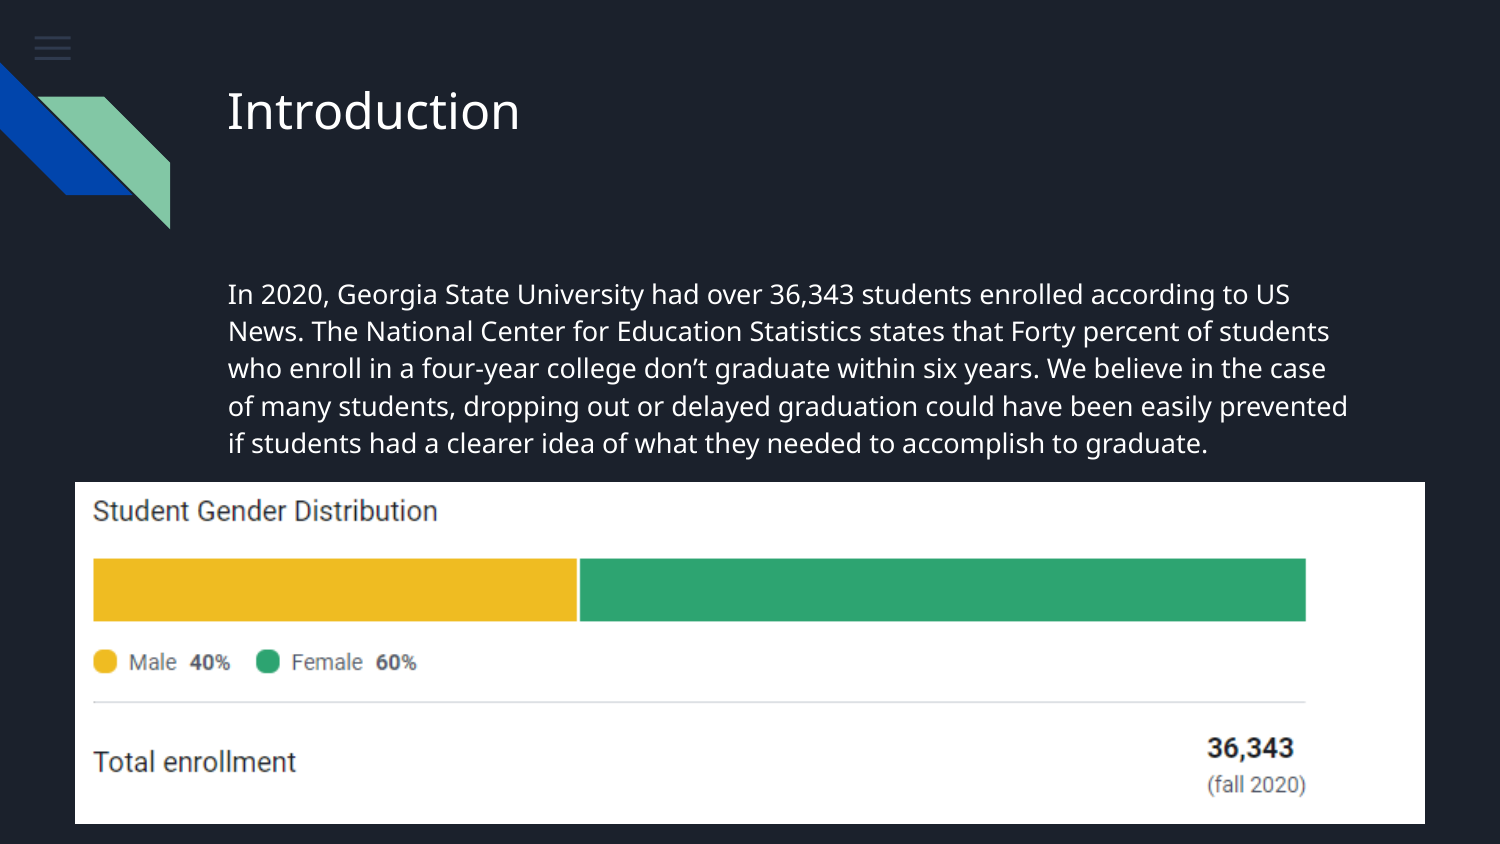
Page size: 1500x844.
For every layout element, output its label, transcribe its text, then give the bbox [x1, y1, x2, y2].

title Introduction [212, 64, 1368, 215]
picture [75, 482, 1425, 824]
list In 2020, Georgia State University had over 36,343 students enrolled according to US News. The National Center for Education Statistics states that Forty percent of students who enroll in a four-year college don’t graduate within six years. We believe in the case of many students, dropping out or delayed graduation could have been easily prevented if students had a clearer idea of what they needed to accomplish to graduate. [212, 257, 1368, 481]
